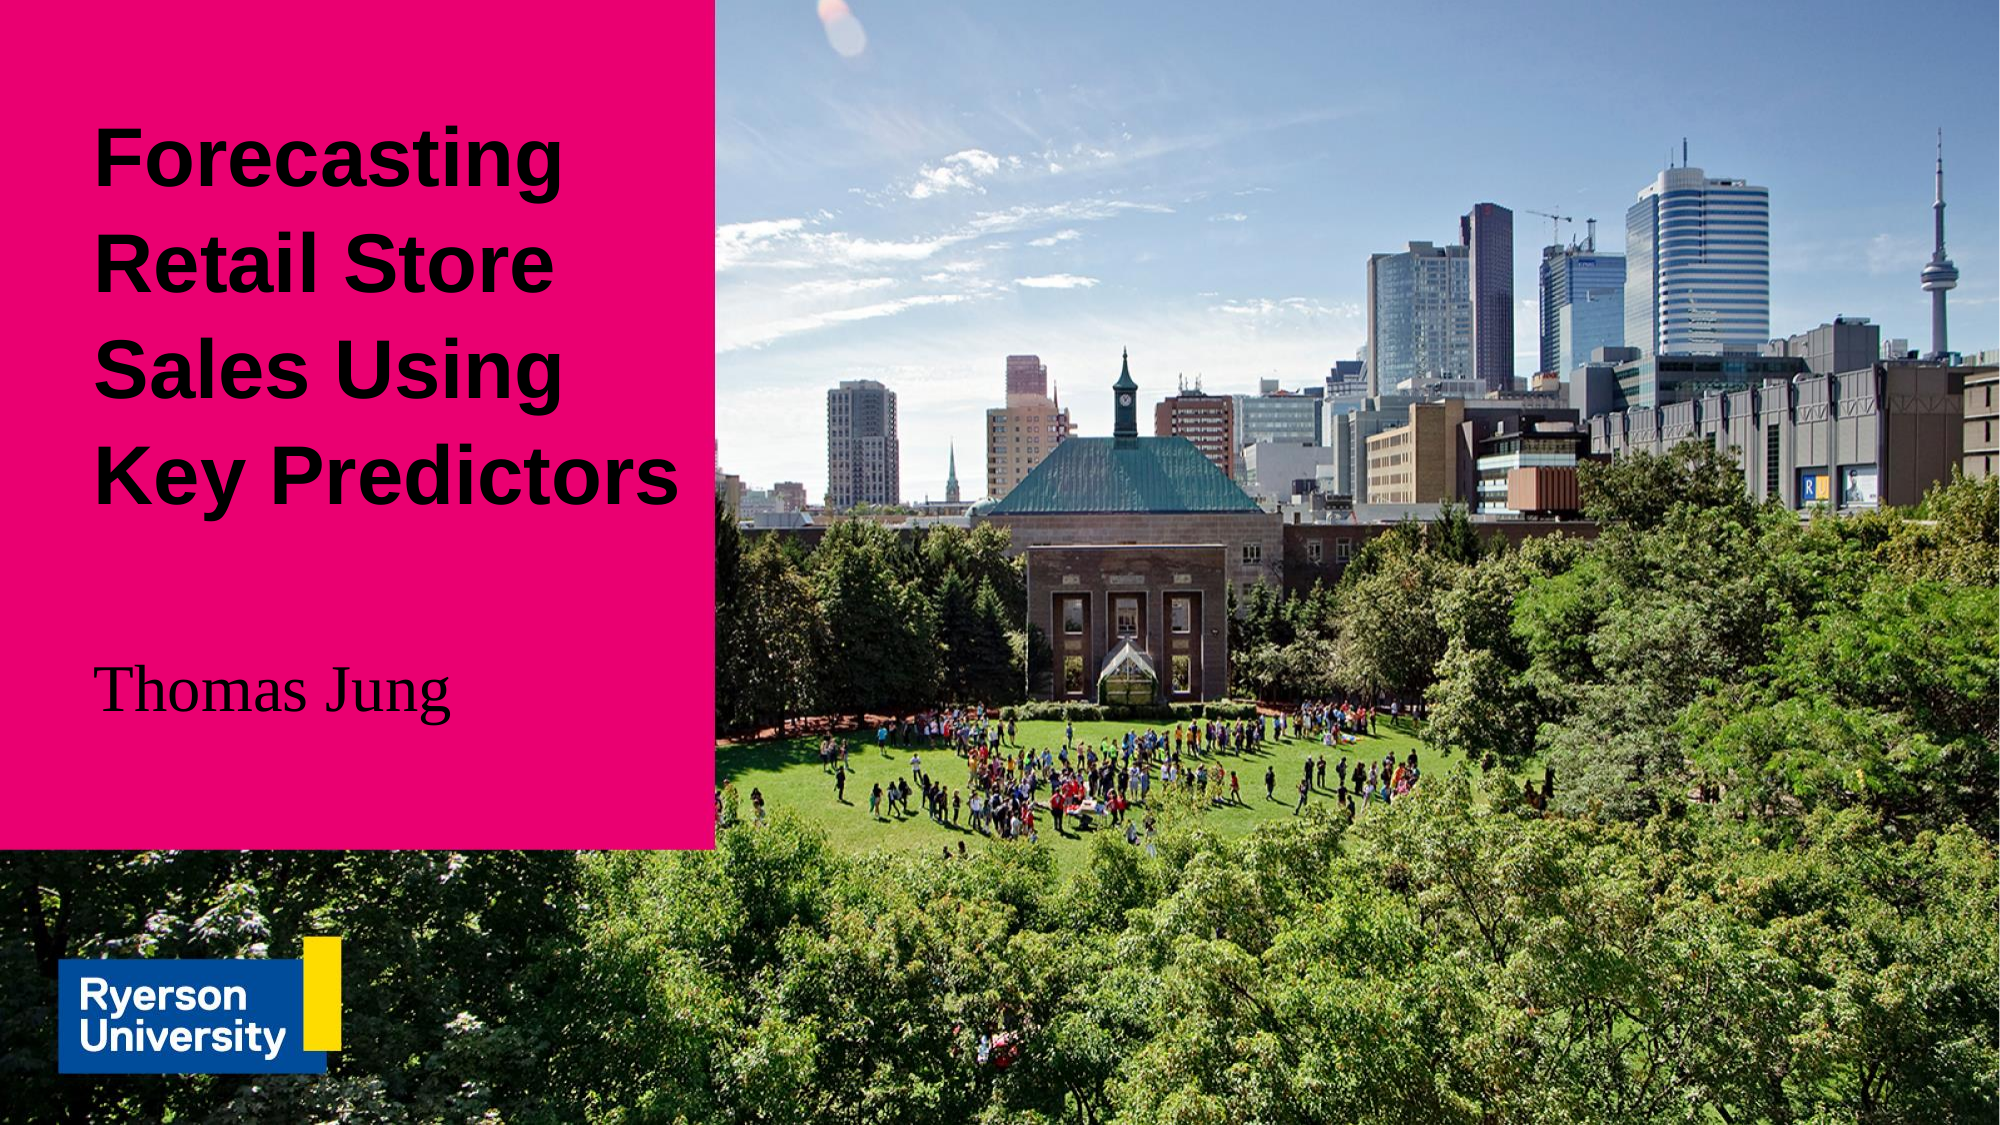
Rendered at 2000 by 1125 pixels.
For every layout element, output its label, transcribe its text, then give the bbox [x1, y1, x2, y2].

picture [0, 0, 2000, 1125]
subtitle Thomas Jung [78, 568, 632, 734]
title Forecasting Retail Store Sales Using Key Predictors [78, 88, 700, 530]
